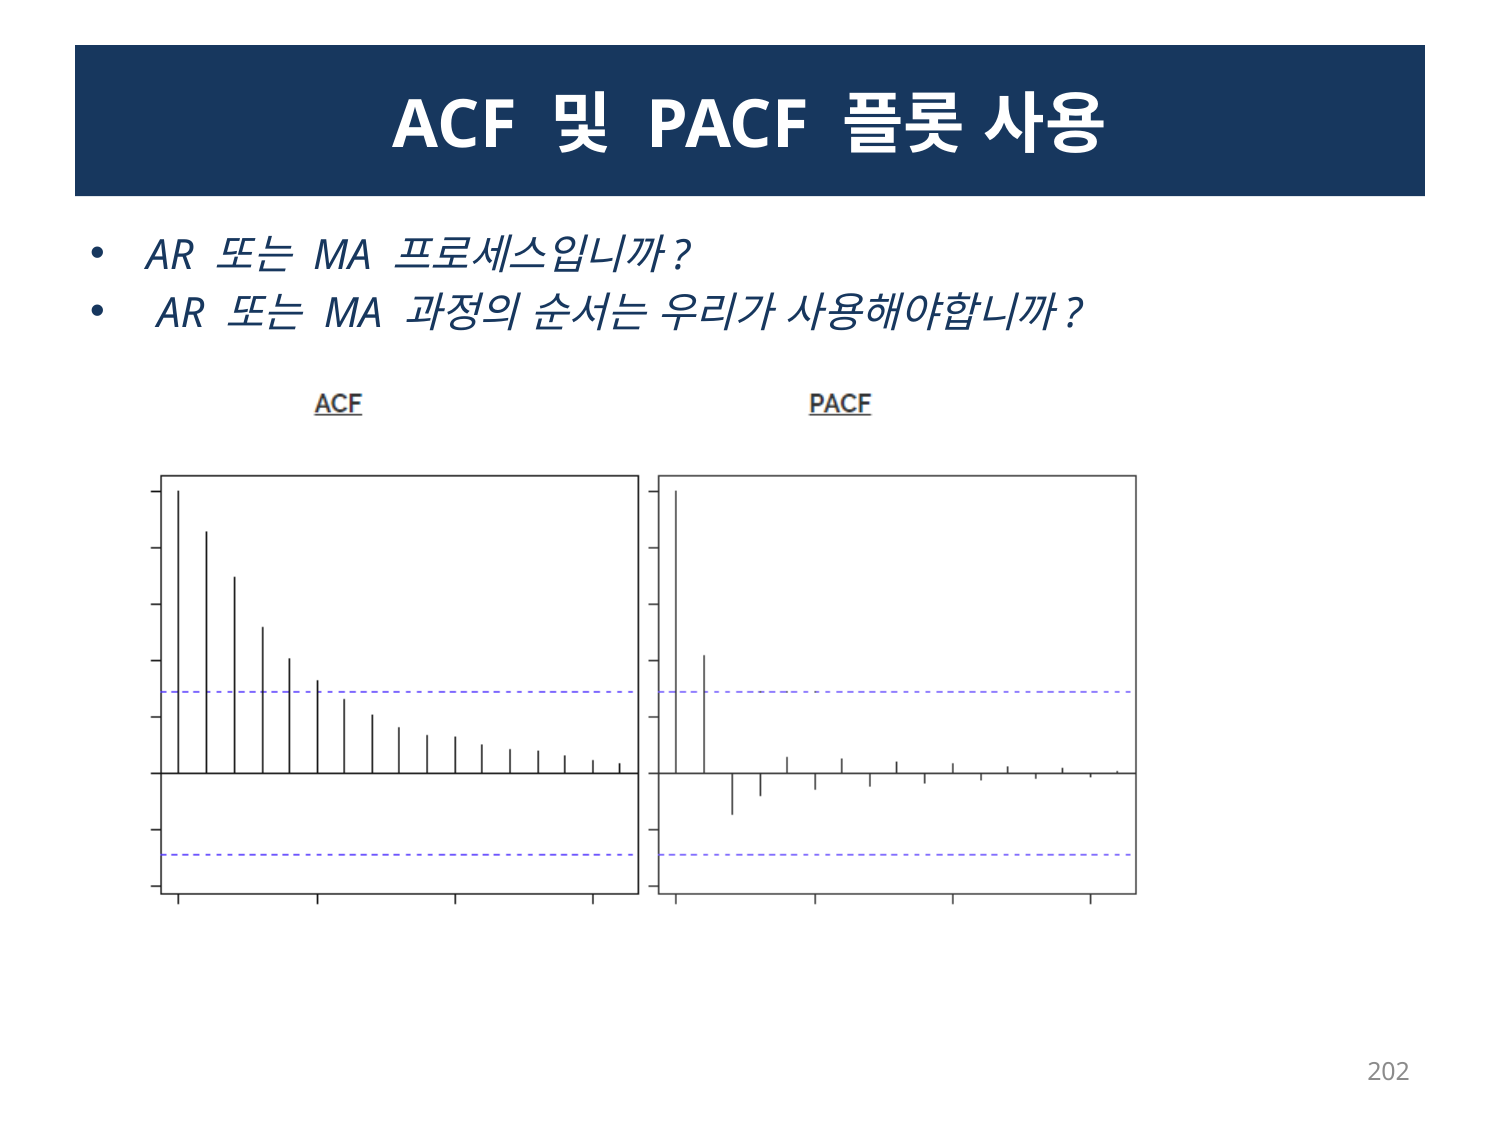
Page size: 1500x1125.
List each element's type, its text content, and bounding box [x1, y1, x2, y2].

slide_number 202 [1074, 1042, 1425, 1103]
picture [123, 361, 1184, 942]
title ACF 및 PACF 플롯 사용 [75, 45, 1425, 197]
list AR 또는 MA 프로세스입니까? AR 또는 MA 과정의 순서는 우리가 사용해야합니까? [75, 219, 1425, 1005]
